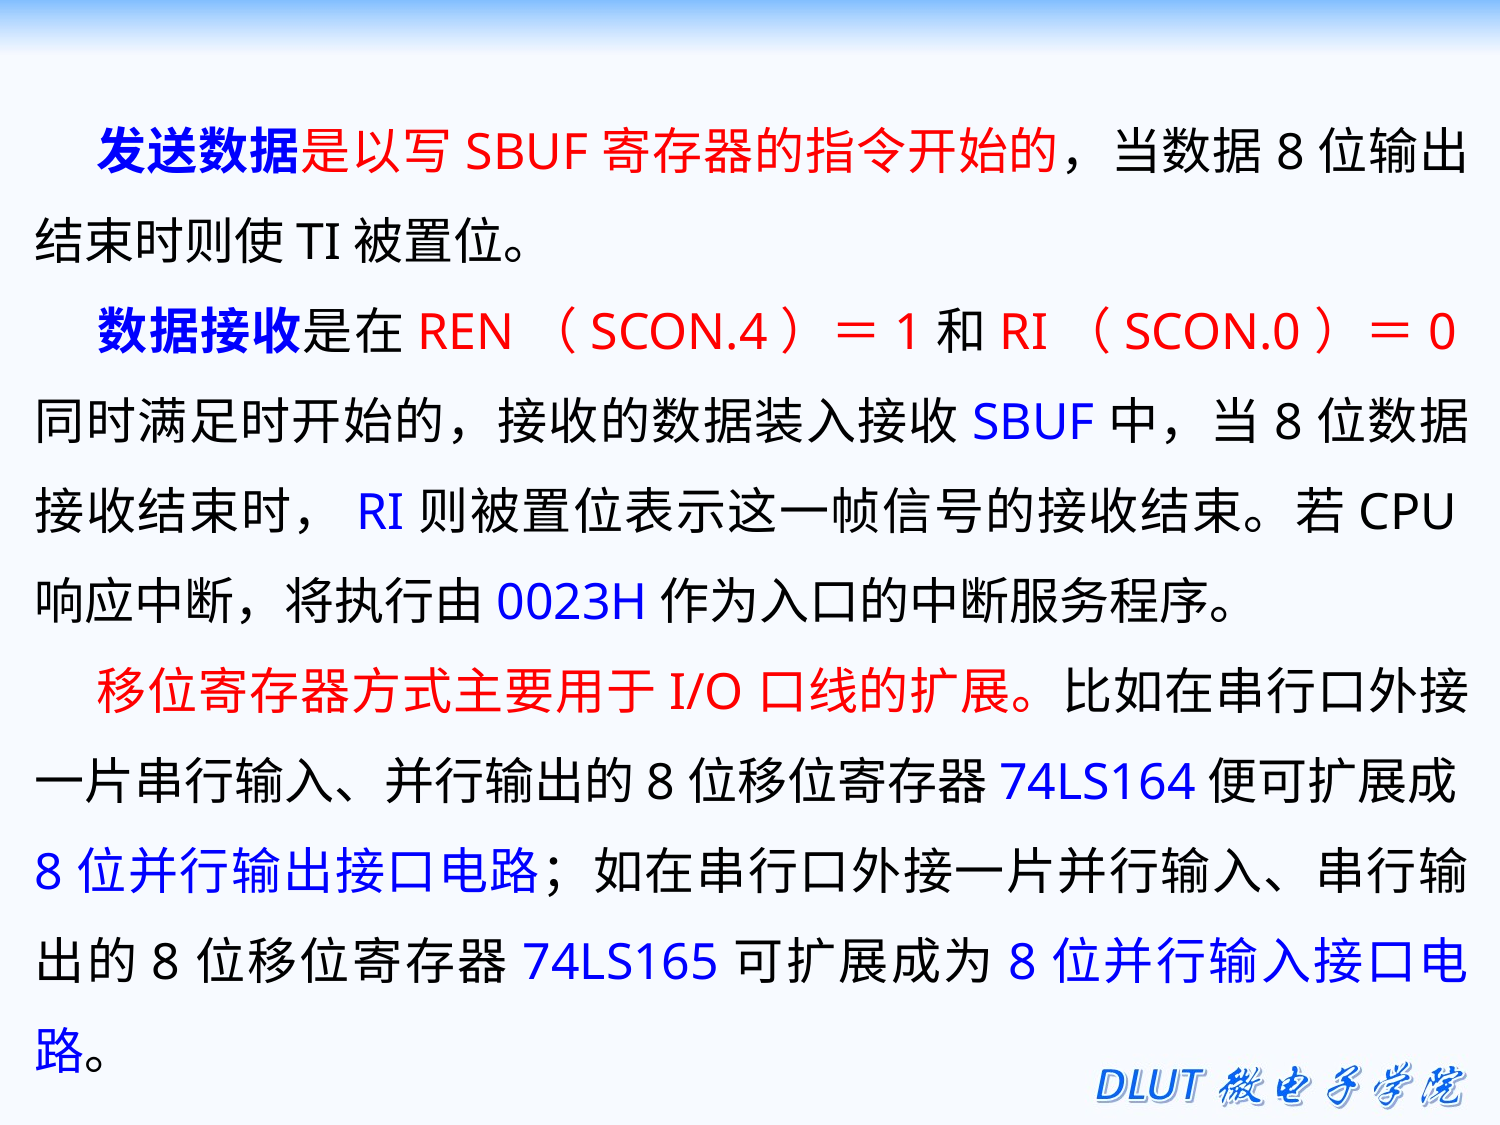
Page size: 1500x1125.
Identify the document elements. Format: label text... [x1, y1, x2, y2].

text_box 发送数据是以写SBUF寄存器的指令开始的，当数据8位输出结束时则使TI被置位。 数据接收是在REN（SCON.4）＝1和RI（SCON.0）＝0同时满足时开始的，接收的数据装入接收SBUF中，当8位数据接收结束时，RI则被置位表示这一帧信号的接收结束。若CPU响应中断，将执行由0023H作为入口的中断服务程序。 移位寄存器方式主要用于I/O口线的扩展。比如在串行口外接一片串行输入、并行输出的8位移位寄存器74LS164便可扩展成8位并行输出接口电路；如在串行口外接一片并行输入、串行输出的8位移位寄存器74LS165可扩展成为8位并行输入接口电路。 [19, 81, 1485, 968]
picture [0, 0, 1500, 1125]
